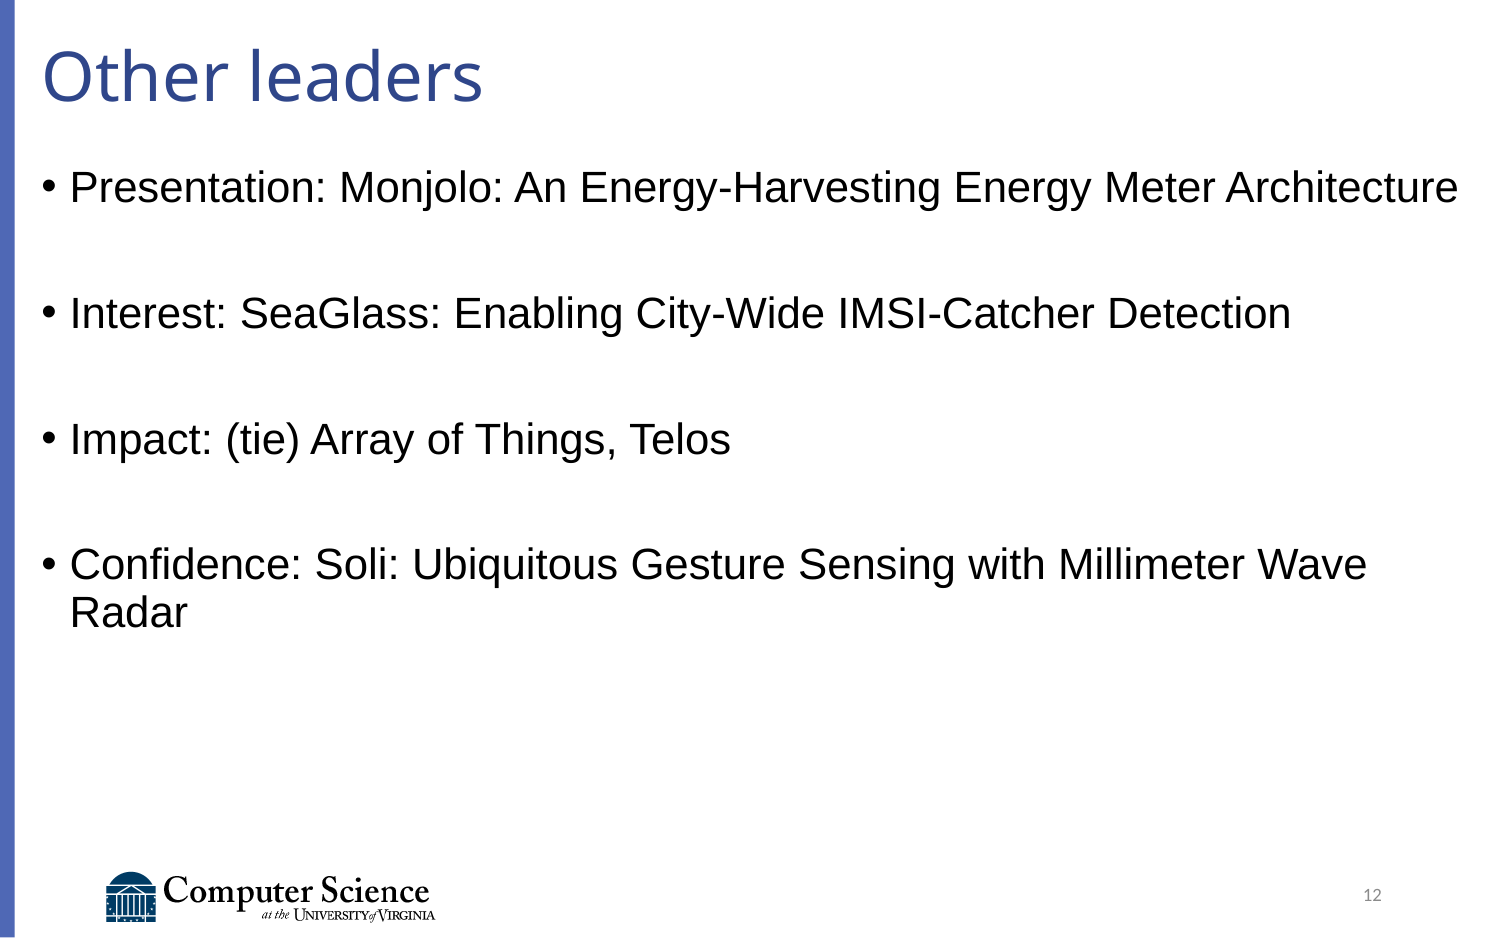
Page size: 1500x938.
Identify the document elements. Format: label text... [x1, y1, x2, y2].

picture [103, 870, 441, 923]
title Other leaders [26, 14, 1483, 145]
slide_number 12 [1059, 868, 1397, 919]
list Presentation: Monjolo: An Energy-Harvesting Energy Meter Architecture Interest: SeaGlass: Enabling City-Wide IMSI-Catcher Detection Impact: (tie) Array of Things, Telos Confidence: Soli: Ubiquitous Gesture Sensing with Millimeter Wave Radar [26, 157, 1483, 845]
